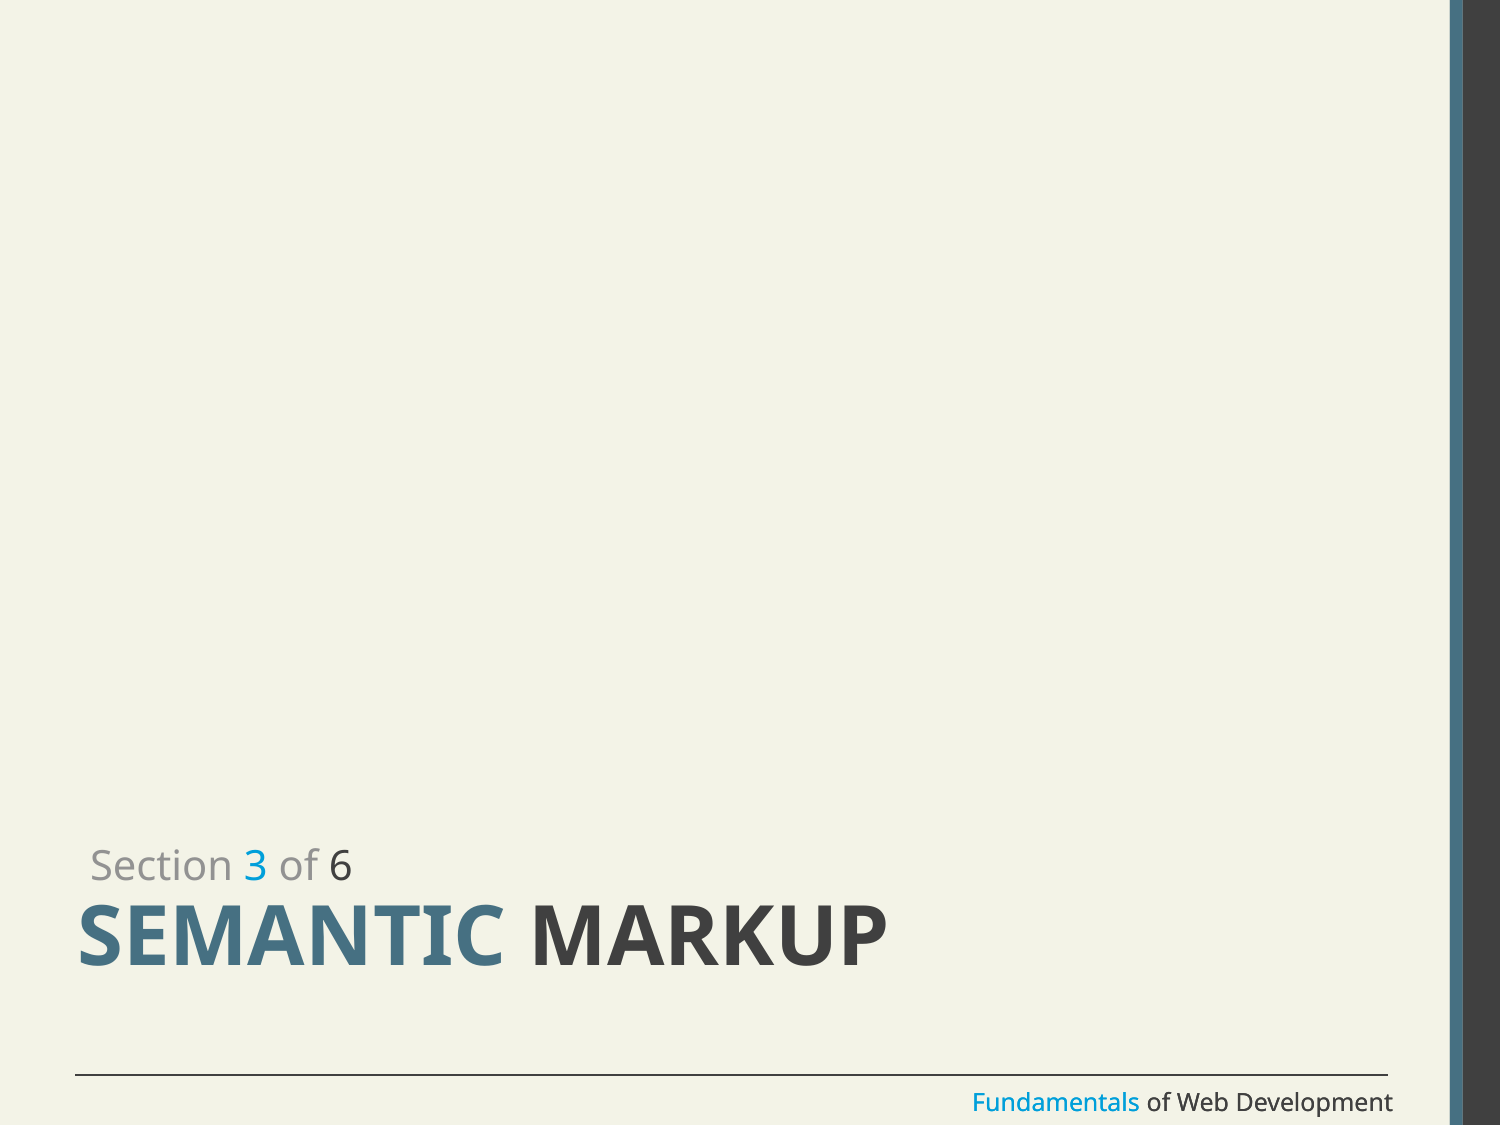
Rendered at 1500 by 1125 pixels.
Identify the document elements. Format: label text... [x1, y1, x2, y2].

title SEMANTIC MARKUP [62, 875, 1381, 1013]
list Section 3 of 6 [75, 650, 1350, 897]
